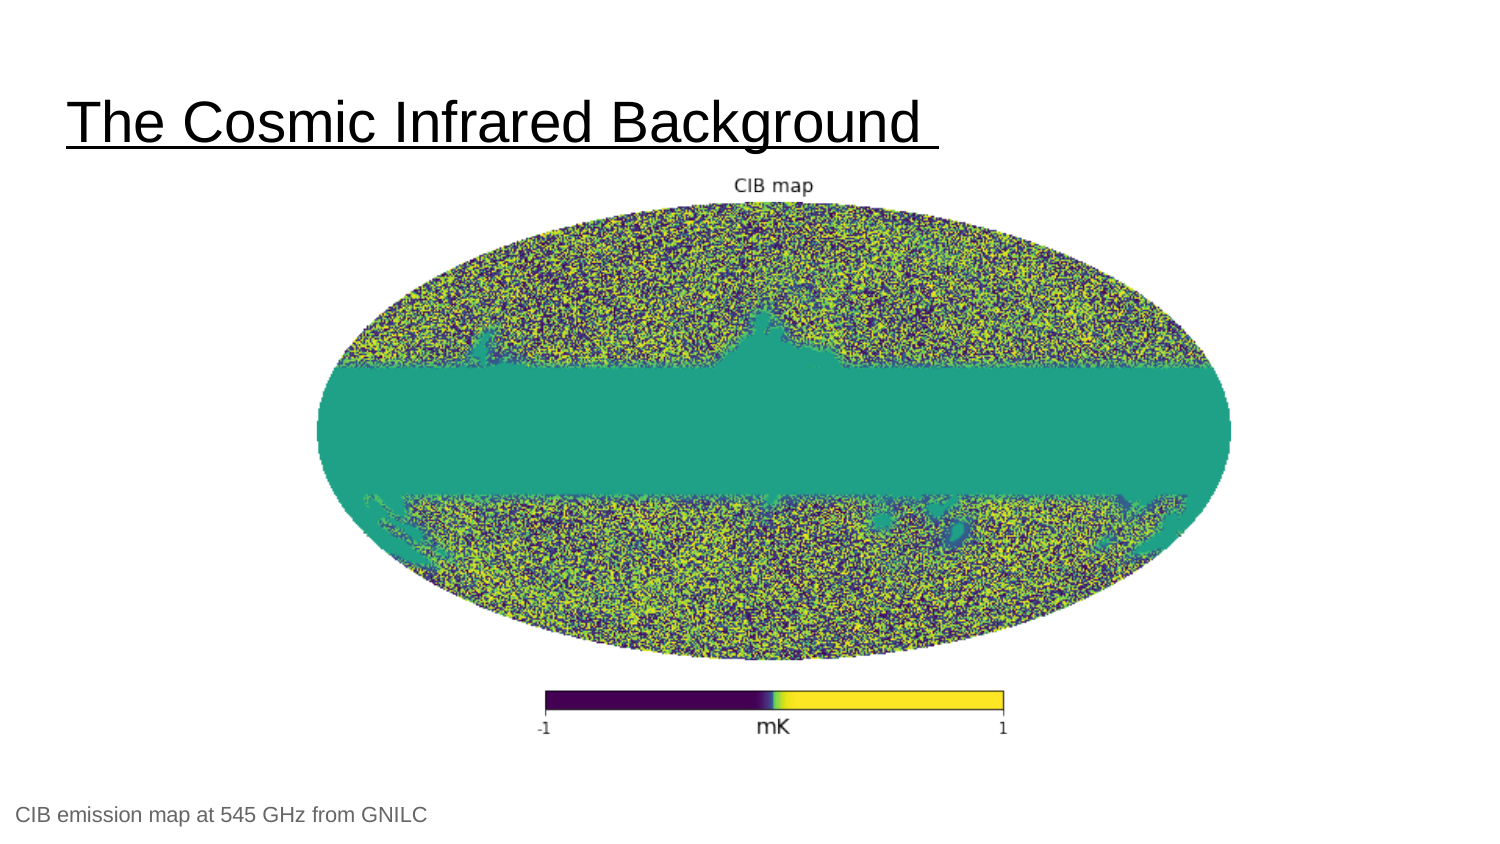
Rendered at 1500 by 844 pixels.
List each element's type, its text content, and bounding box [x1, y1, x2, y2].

picture [244, 166, 1255, 750]
title The Cosmic Infrared Background [51, 69, 1449, 163]
text_box CIB emission map at 545 GHz from GNILC [0, 786, 493, 844]
